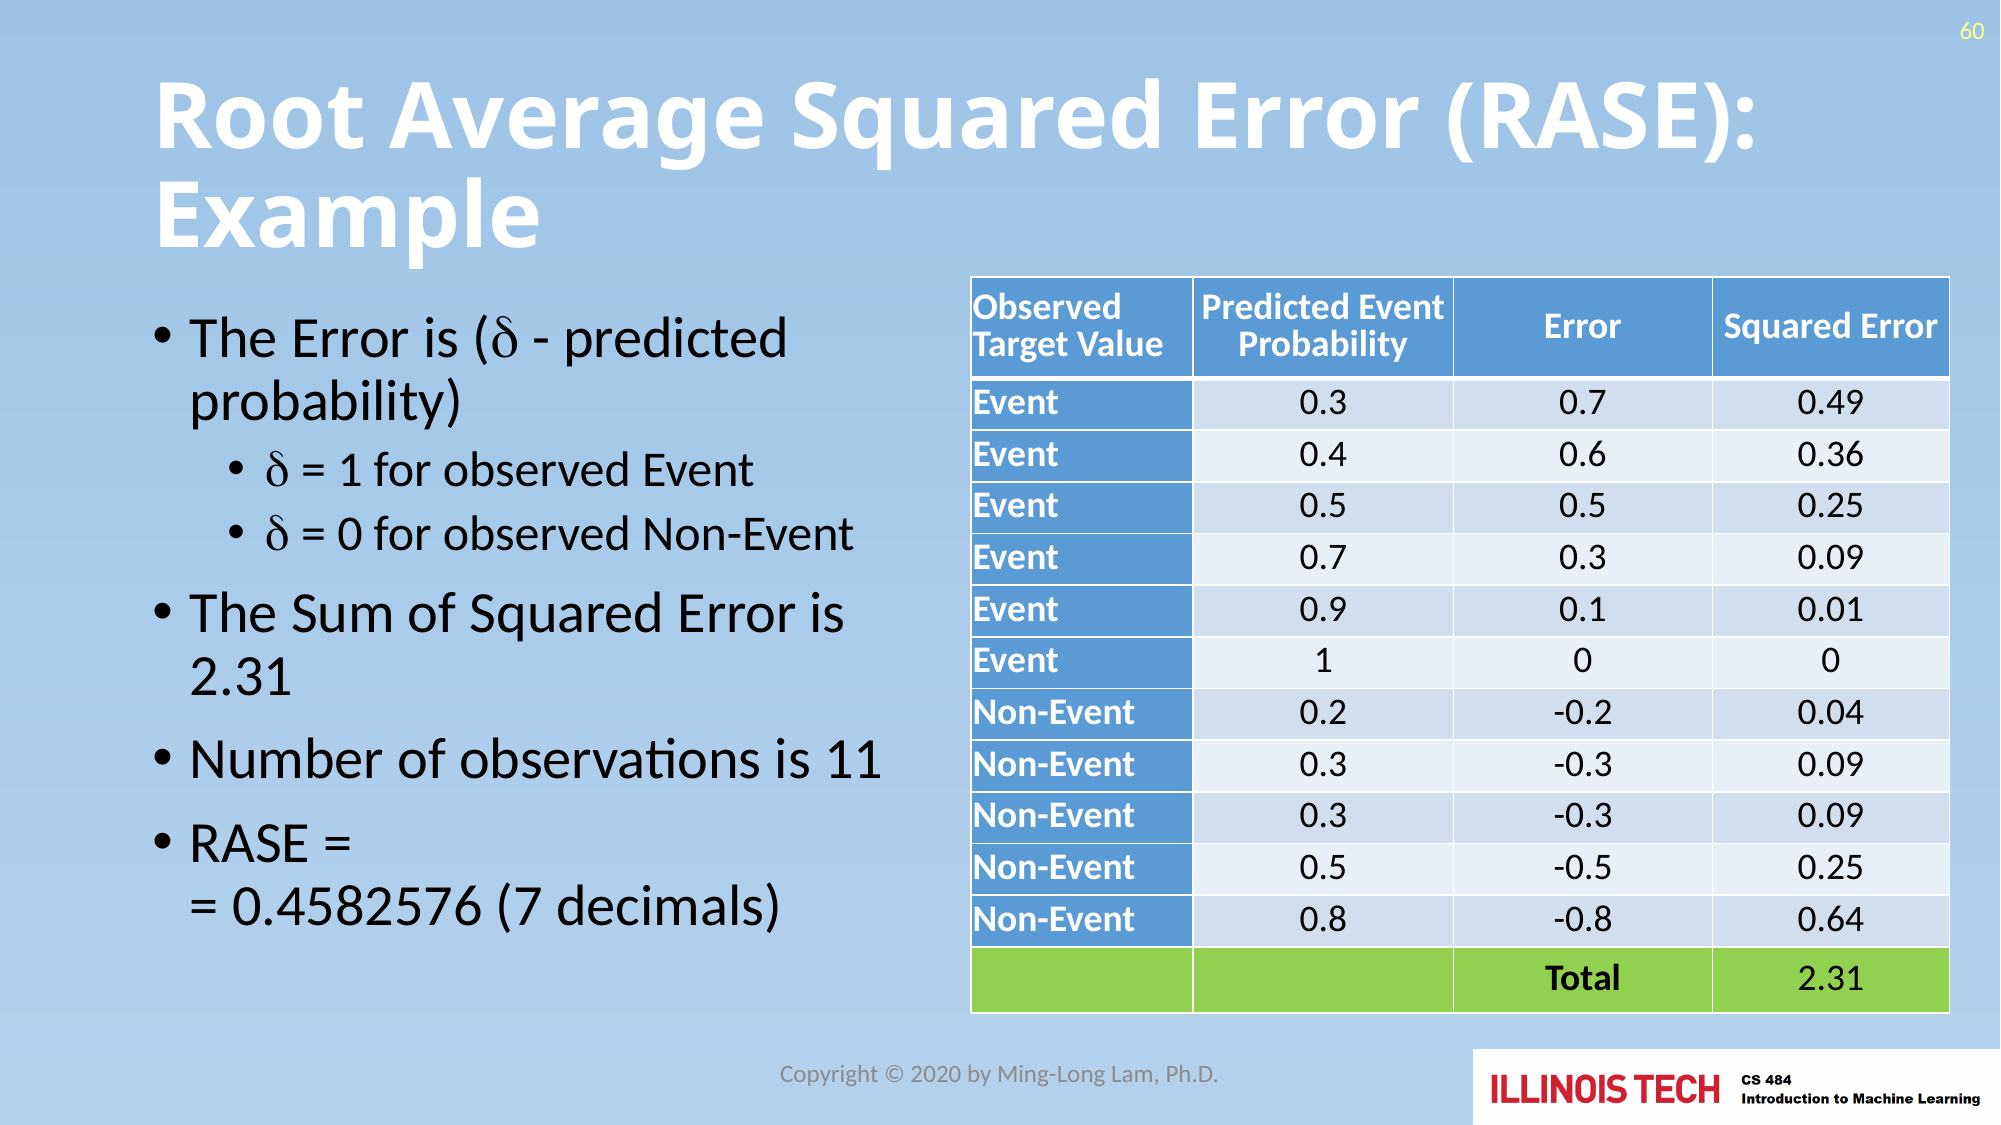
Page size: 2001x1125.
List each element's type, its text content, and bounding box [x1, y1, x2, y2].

table_cell 1 [1194, 638, 1453, 688]
table_cell 0.25 [1713, 844, 1949, 894]
table_cell Event [972, 586, 1192, 636]
table_cell 0 [1454, 638, 1712, 688]
table_cell 0.09 [1713, 741, 1949, 791]
table_cell 0.7 [1194, 534, 1453, 584]
table_cell -0.2 [1454, 689, 1712, 739]
table_cell 0.64 [1713, 896, 1949, 946]
table_cell 0.36 [1713, 431, 1949, 481]
table_header Error [1454, 278, 1712, 376]
table_cell Event [972, 534, 1192, 584]
table_cell 2.31 [1713, 948, 1949, 1012]
table_cell 0.25 [1713, 483, 1949, 533]
table_cell 0.3 [1454, 534, 1712, 584]
footer Copyright © 2020 by Ming-Long Lam, Ph.D. [662, 1042, 1338, 1103]
table_cell 0.04 [1713, 689, 1949, 739]
picture [1473, 1049, 2000, 1125]
table_cell 0.8 [1194, 896, 1453, 946]
table_cell 0.01 [1713, 586, 1949, 636]
table_cell Event [972, 638, 1192, 688]
table_cell Non-Event [972, 689, 1192, 739]
table_cell [972, 948, 1192, 1012]
title Root Average Squared Error (RASE): Example [137, 59, 1863, 278]
table_header Observed Target Value [972, 278, 1192, 376]
slide_number 60 [1550, 0, 2000, 60]
table_cell Non-Event [972, 896, 1192, 946]
table_cell 0.09 [1713, 793, 1949, 843]
table_header Squared Error [1713, 278, 1949, 376]
table_cell 0.9 [1194, 586, 1453, 636]
table_cell 0.1 [1454, 586, 1712, 636]
table_header Predicted Event Probability [1194, 278, 1453, 376]
table_cell 0.7 [1454, 381, 1712, 429]
table_cell 0.5 [1454, 483, 1712, 533]
table_cell -0.3 [1454, 741, 1712, 791]
table_cell -0.8 [1454, 896, 1712, 946]
table_cell -0.3 [1454, 793, 1712, 843]
table_cell 0 [1713, 638, 1949, 688]
table_cell Non-Event [972, 741, 1192, 791]
table_cell Event [972, 381, 1192, 429]
table_cell 0.2 [1194, 689, 1453, 739]
table_cell Non-Event [972, 844, 1192, 894]
table_cell [1194, 948, 1453, 1012]
table_cell 0.49 [1713, 381, 1949, 429]
table_cell 0.5 [1194, 483, 1453, 533]
table_cell 0.4 [1194, 431, 1453, 481]
table_cell -0.5 [1454, 844, 1712, 894]
table_cell 0.6 [1454, 431, 1712, 481]
table_cell Event [972, 483, 1192, 533]
table_cell 0.3 [1194, 381, 1453, 429]
table_cell 0.5 [1194, 844, 1453, 894]
table_cell Total [1454, 948, 1712, 1012]
table_cell Event [972, 431, 1192, 481]
table_cell 0.3 [1194, 741, 1453, 791]
table_cell 0.09 [1713, 534, 1949, 584]
table_cell Non-Event [972, 793, 1192, 843]
table_cell 0.3 [1194, 793, 1453, 843]
